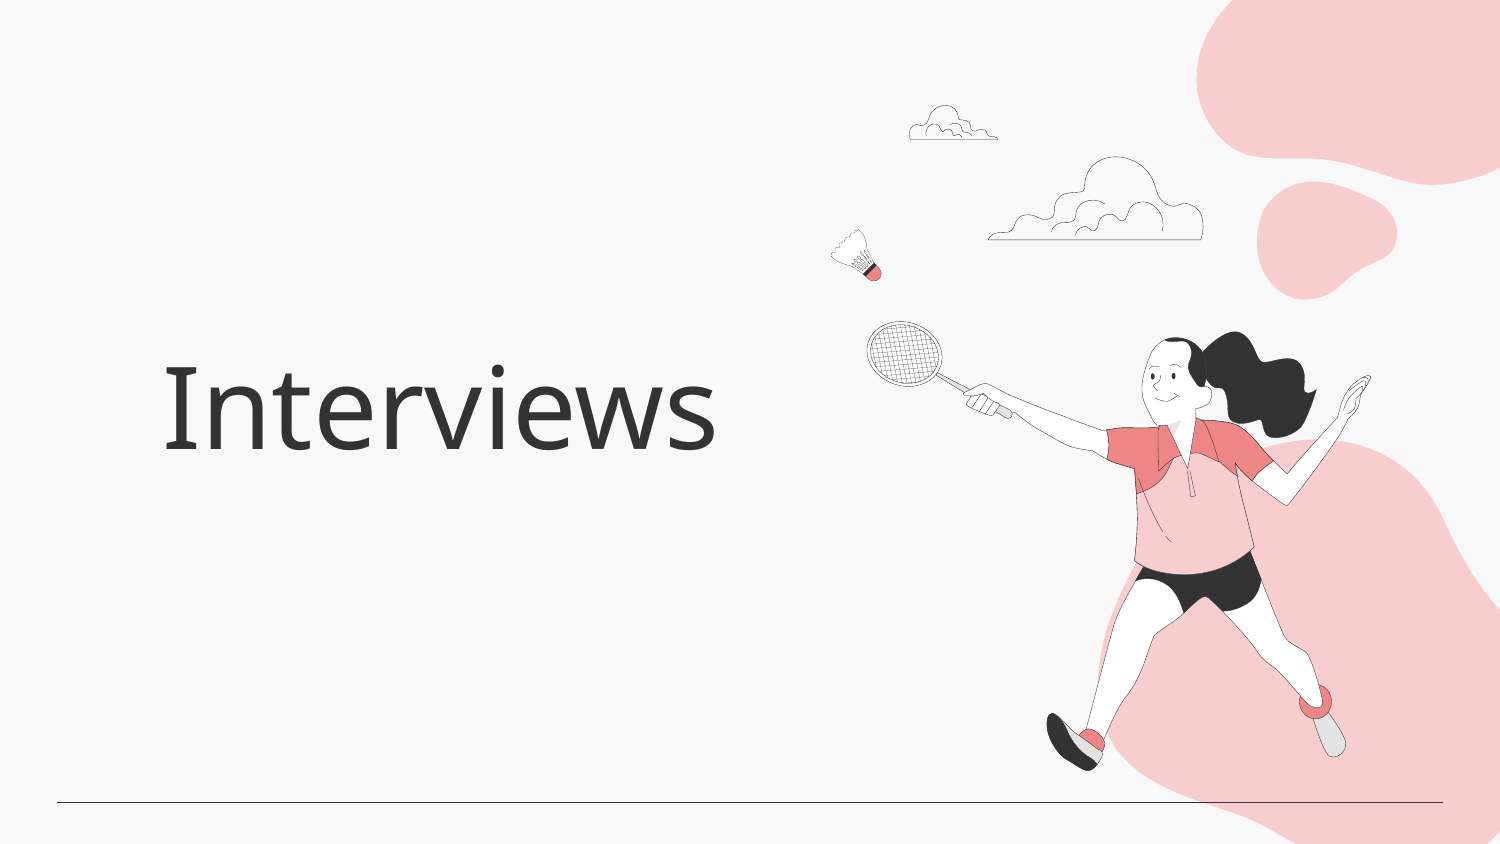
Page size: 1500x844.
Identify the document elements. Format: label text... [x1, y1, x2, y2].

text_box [906, 100, 999, 140]
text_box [988, 145, 1210, 241]
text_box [830, 228, 883, 282]
title Interviews [147, 355, 857, 488]
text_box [862, 321, 1372, 771]
